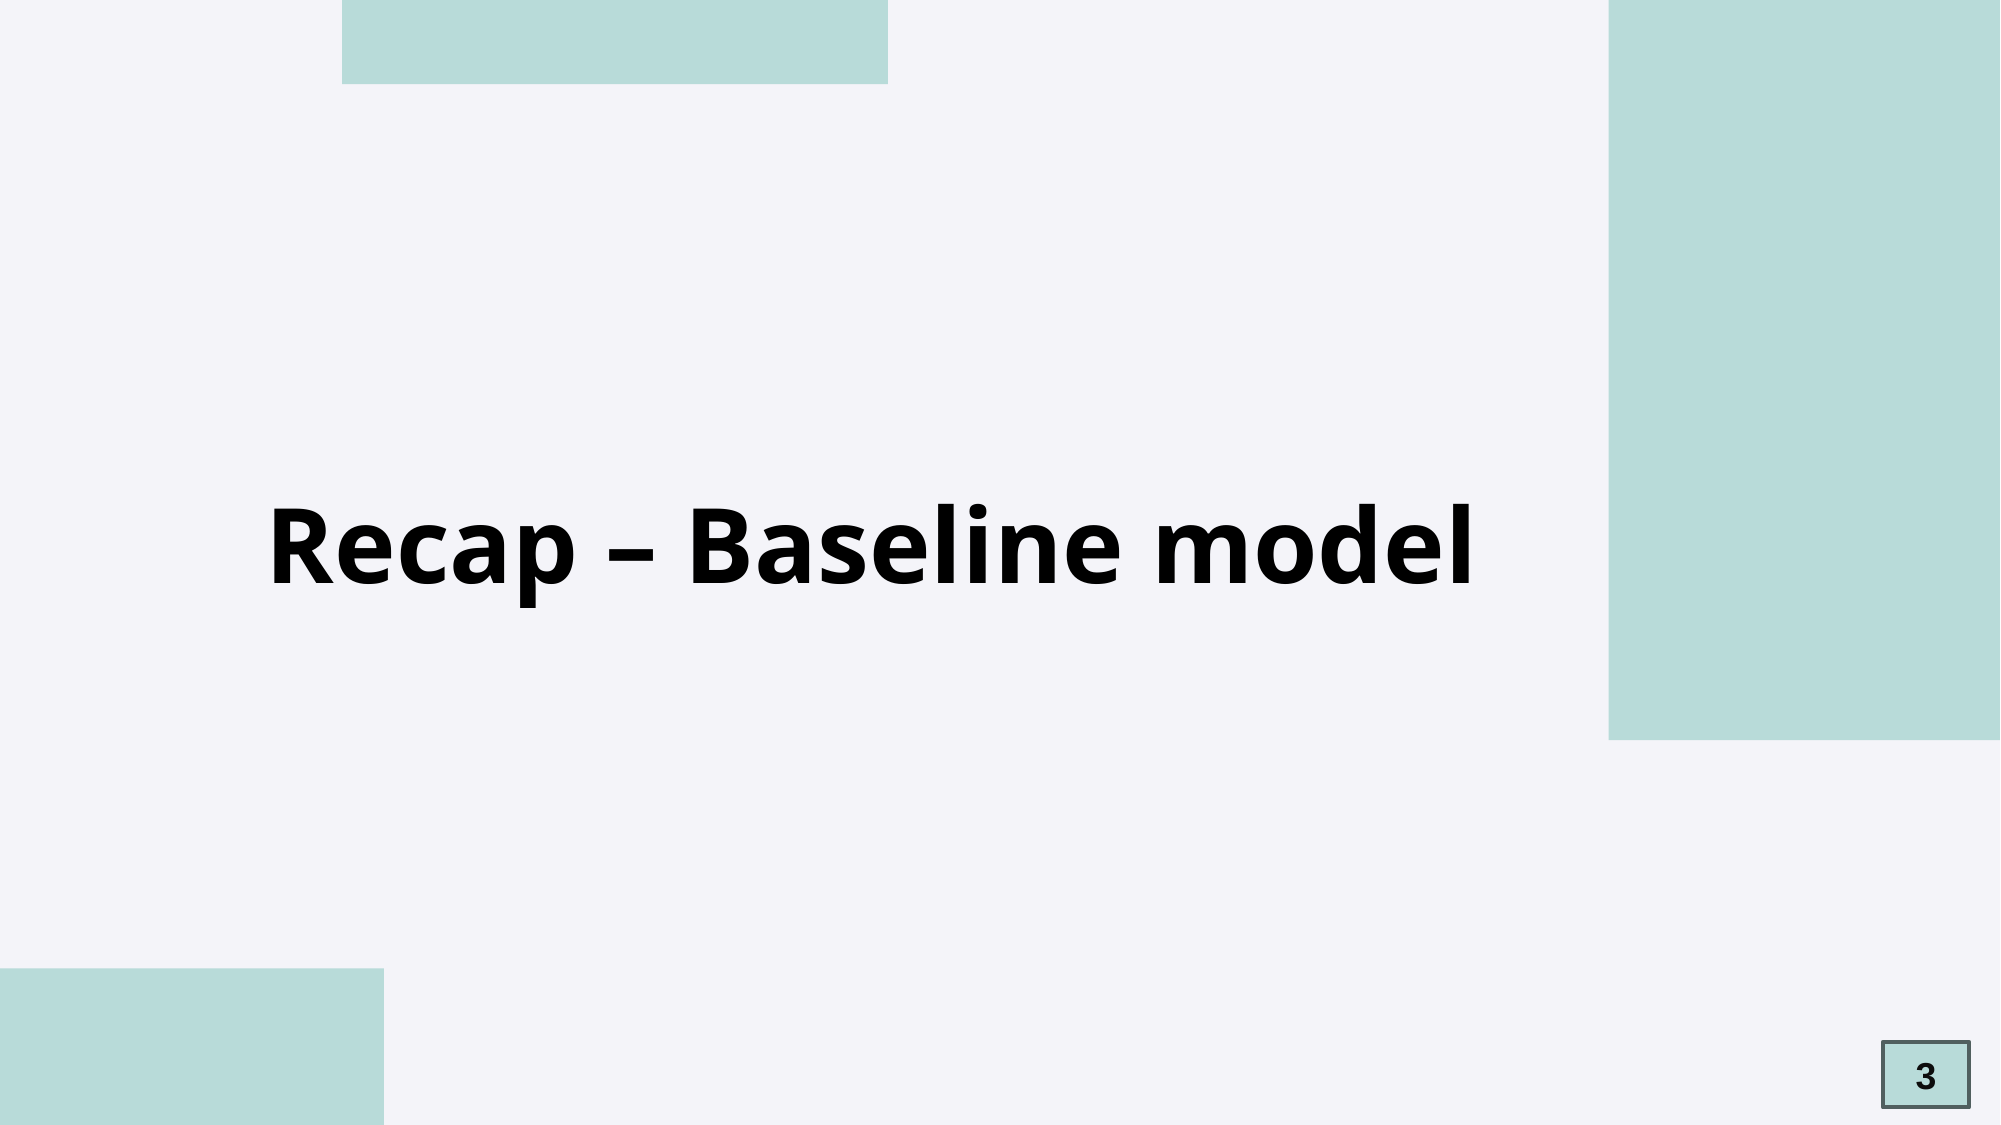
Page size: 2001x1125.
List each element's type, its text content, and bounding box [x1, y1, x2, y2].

text_box [1608, 0, 2000, 741]
title Recap – Baseline model [245, 270, 1609, 815]
text_box 3 [1881, 1040, 1971, 1109]
